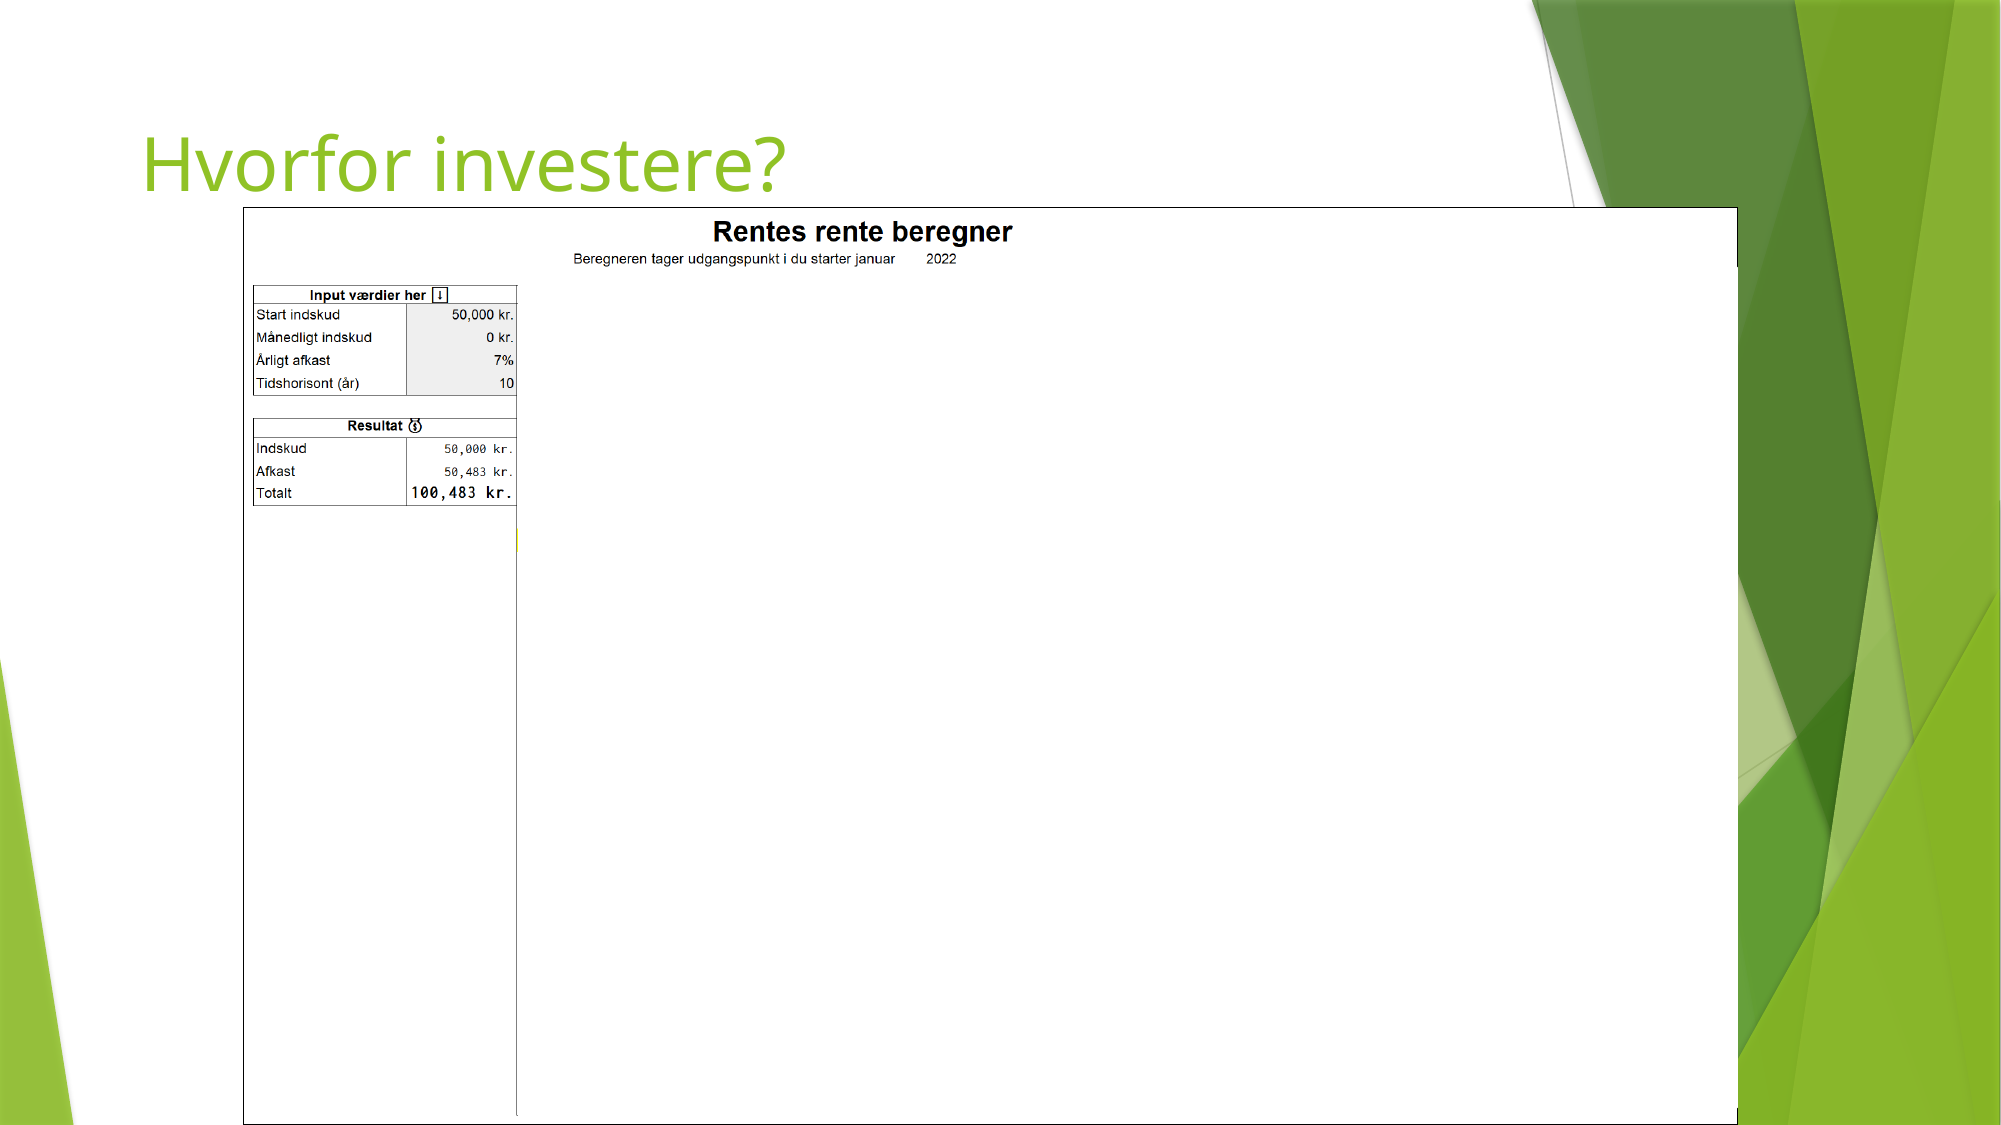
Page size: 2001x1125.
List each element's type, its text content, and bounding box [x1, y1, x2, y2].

picture [243, 206, 1739, 1125]
title Hvorfor investere? [125, 108, 903, 354]
